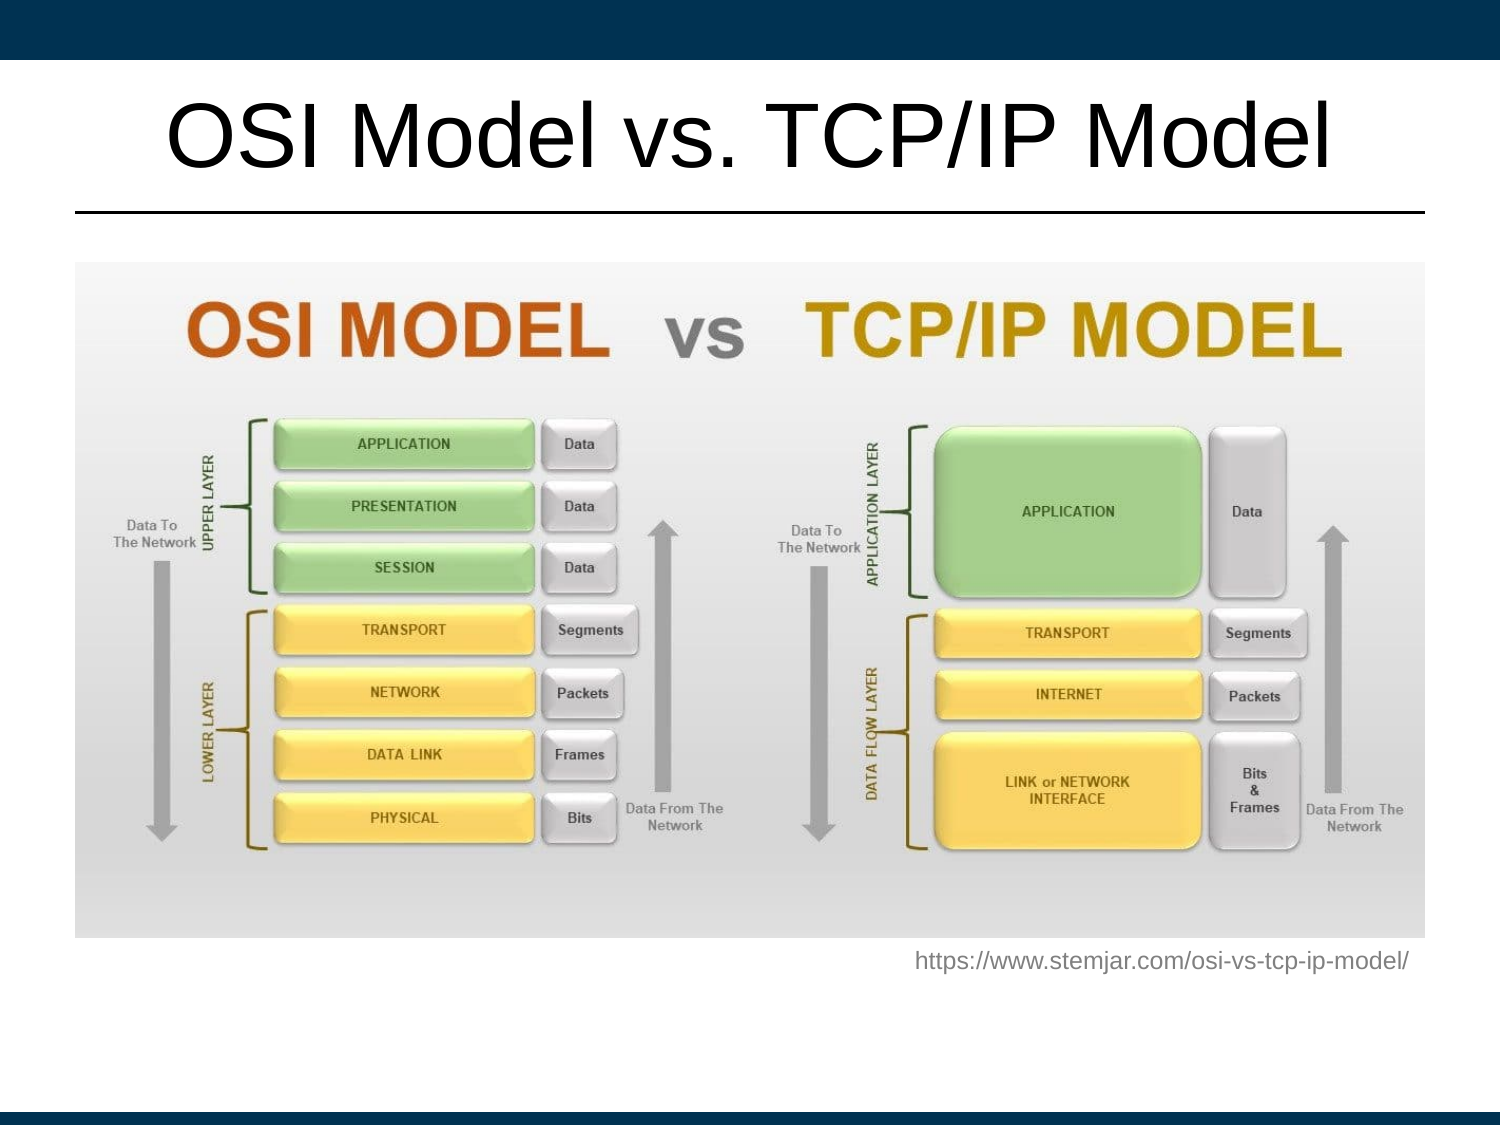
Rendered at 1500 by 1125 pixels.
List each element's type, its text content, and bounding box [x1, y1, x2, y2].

picture [74, 262, 1426, 939]
title OSI Model vs. TCP/IP Model [75, 37, 1425, 225]
text_box https://www.stemjar.com/osi-vs-tcp-ip-model/ [125, 946, 1425, 978]
